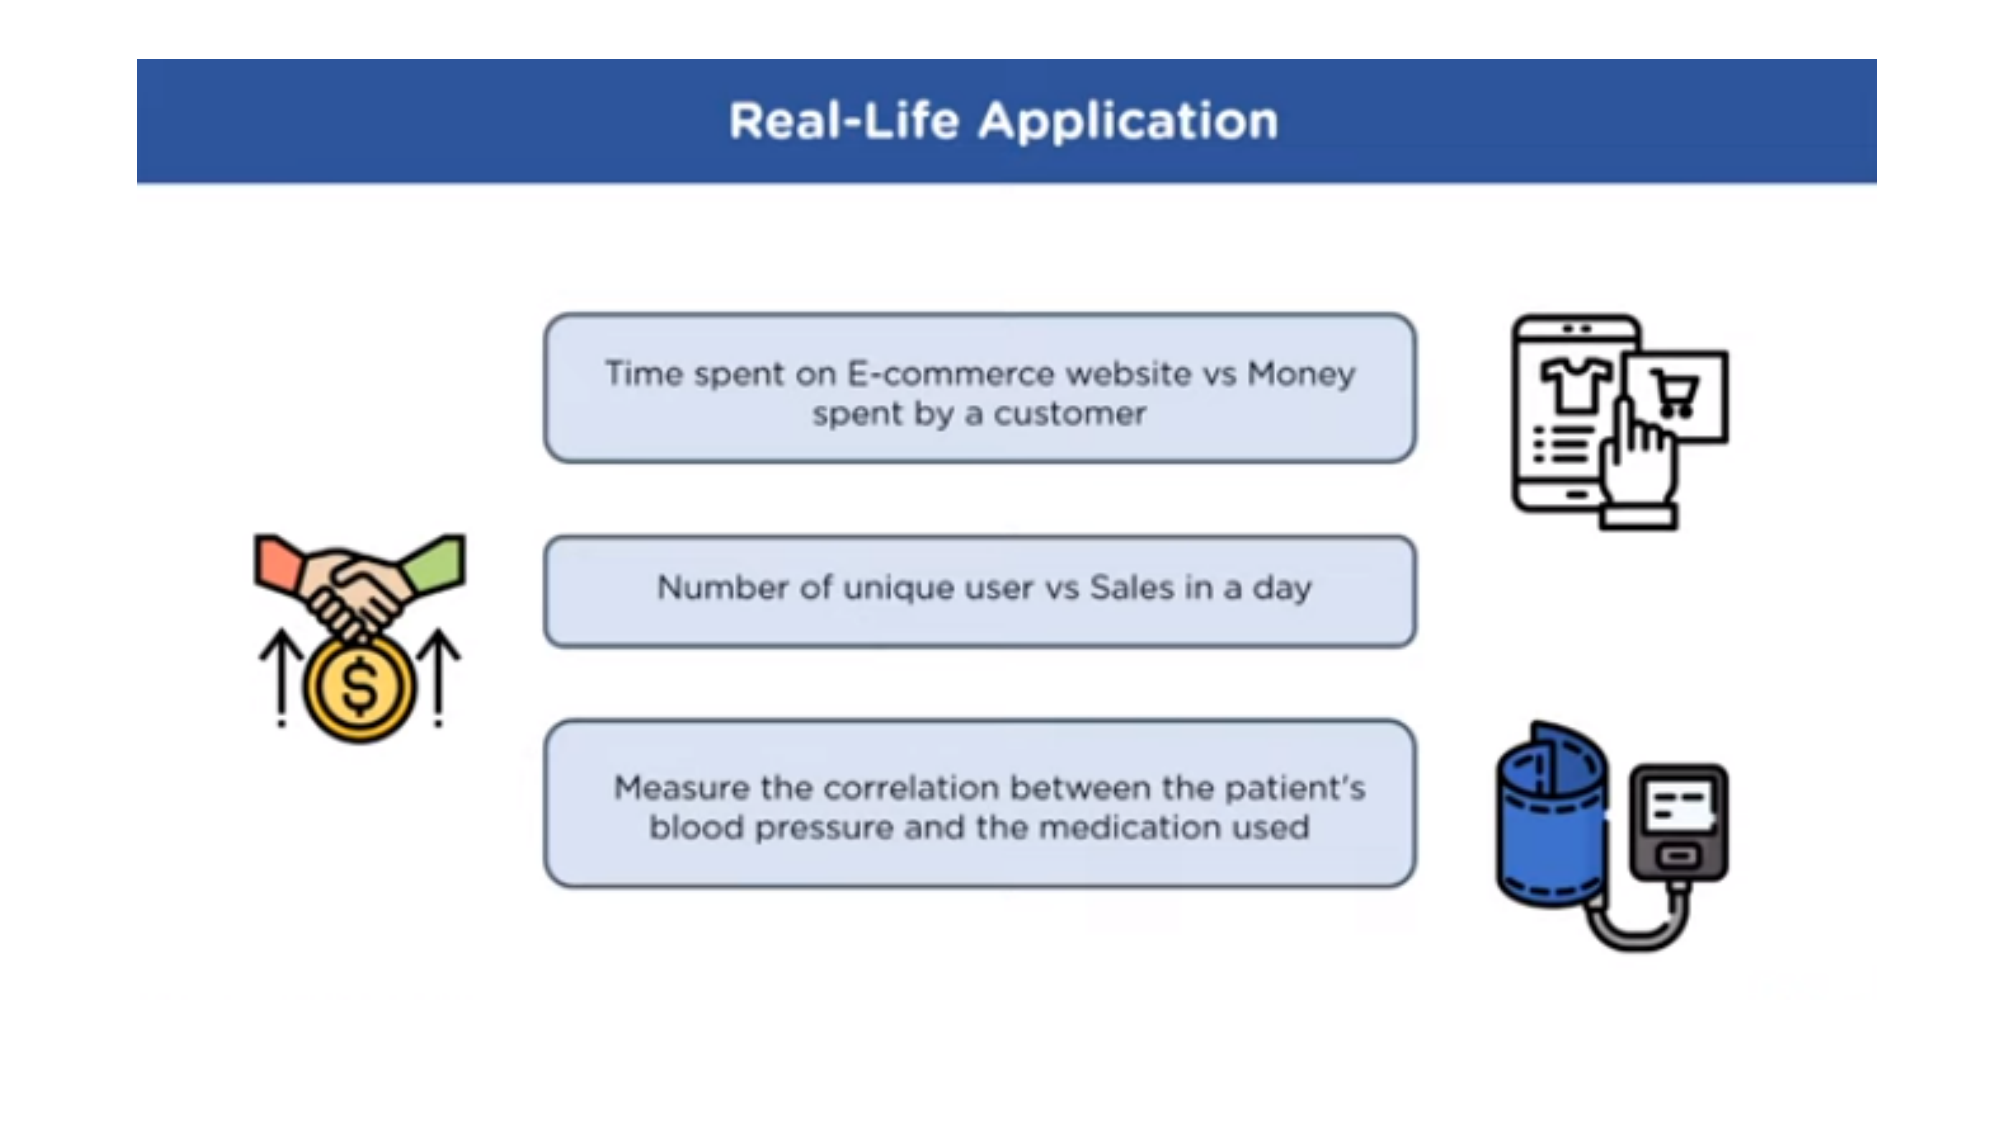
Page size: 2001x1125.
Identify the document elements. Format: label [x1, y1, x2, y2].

picture [137, 59, 1877, 1001]
